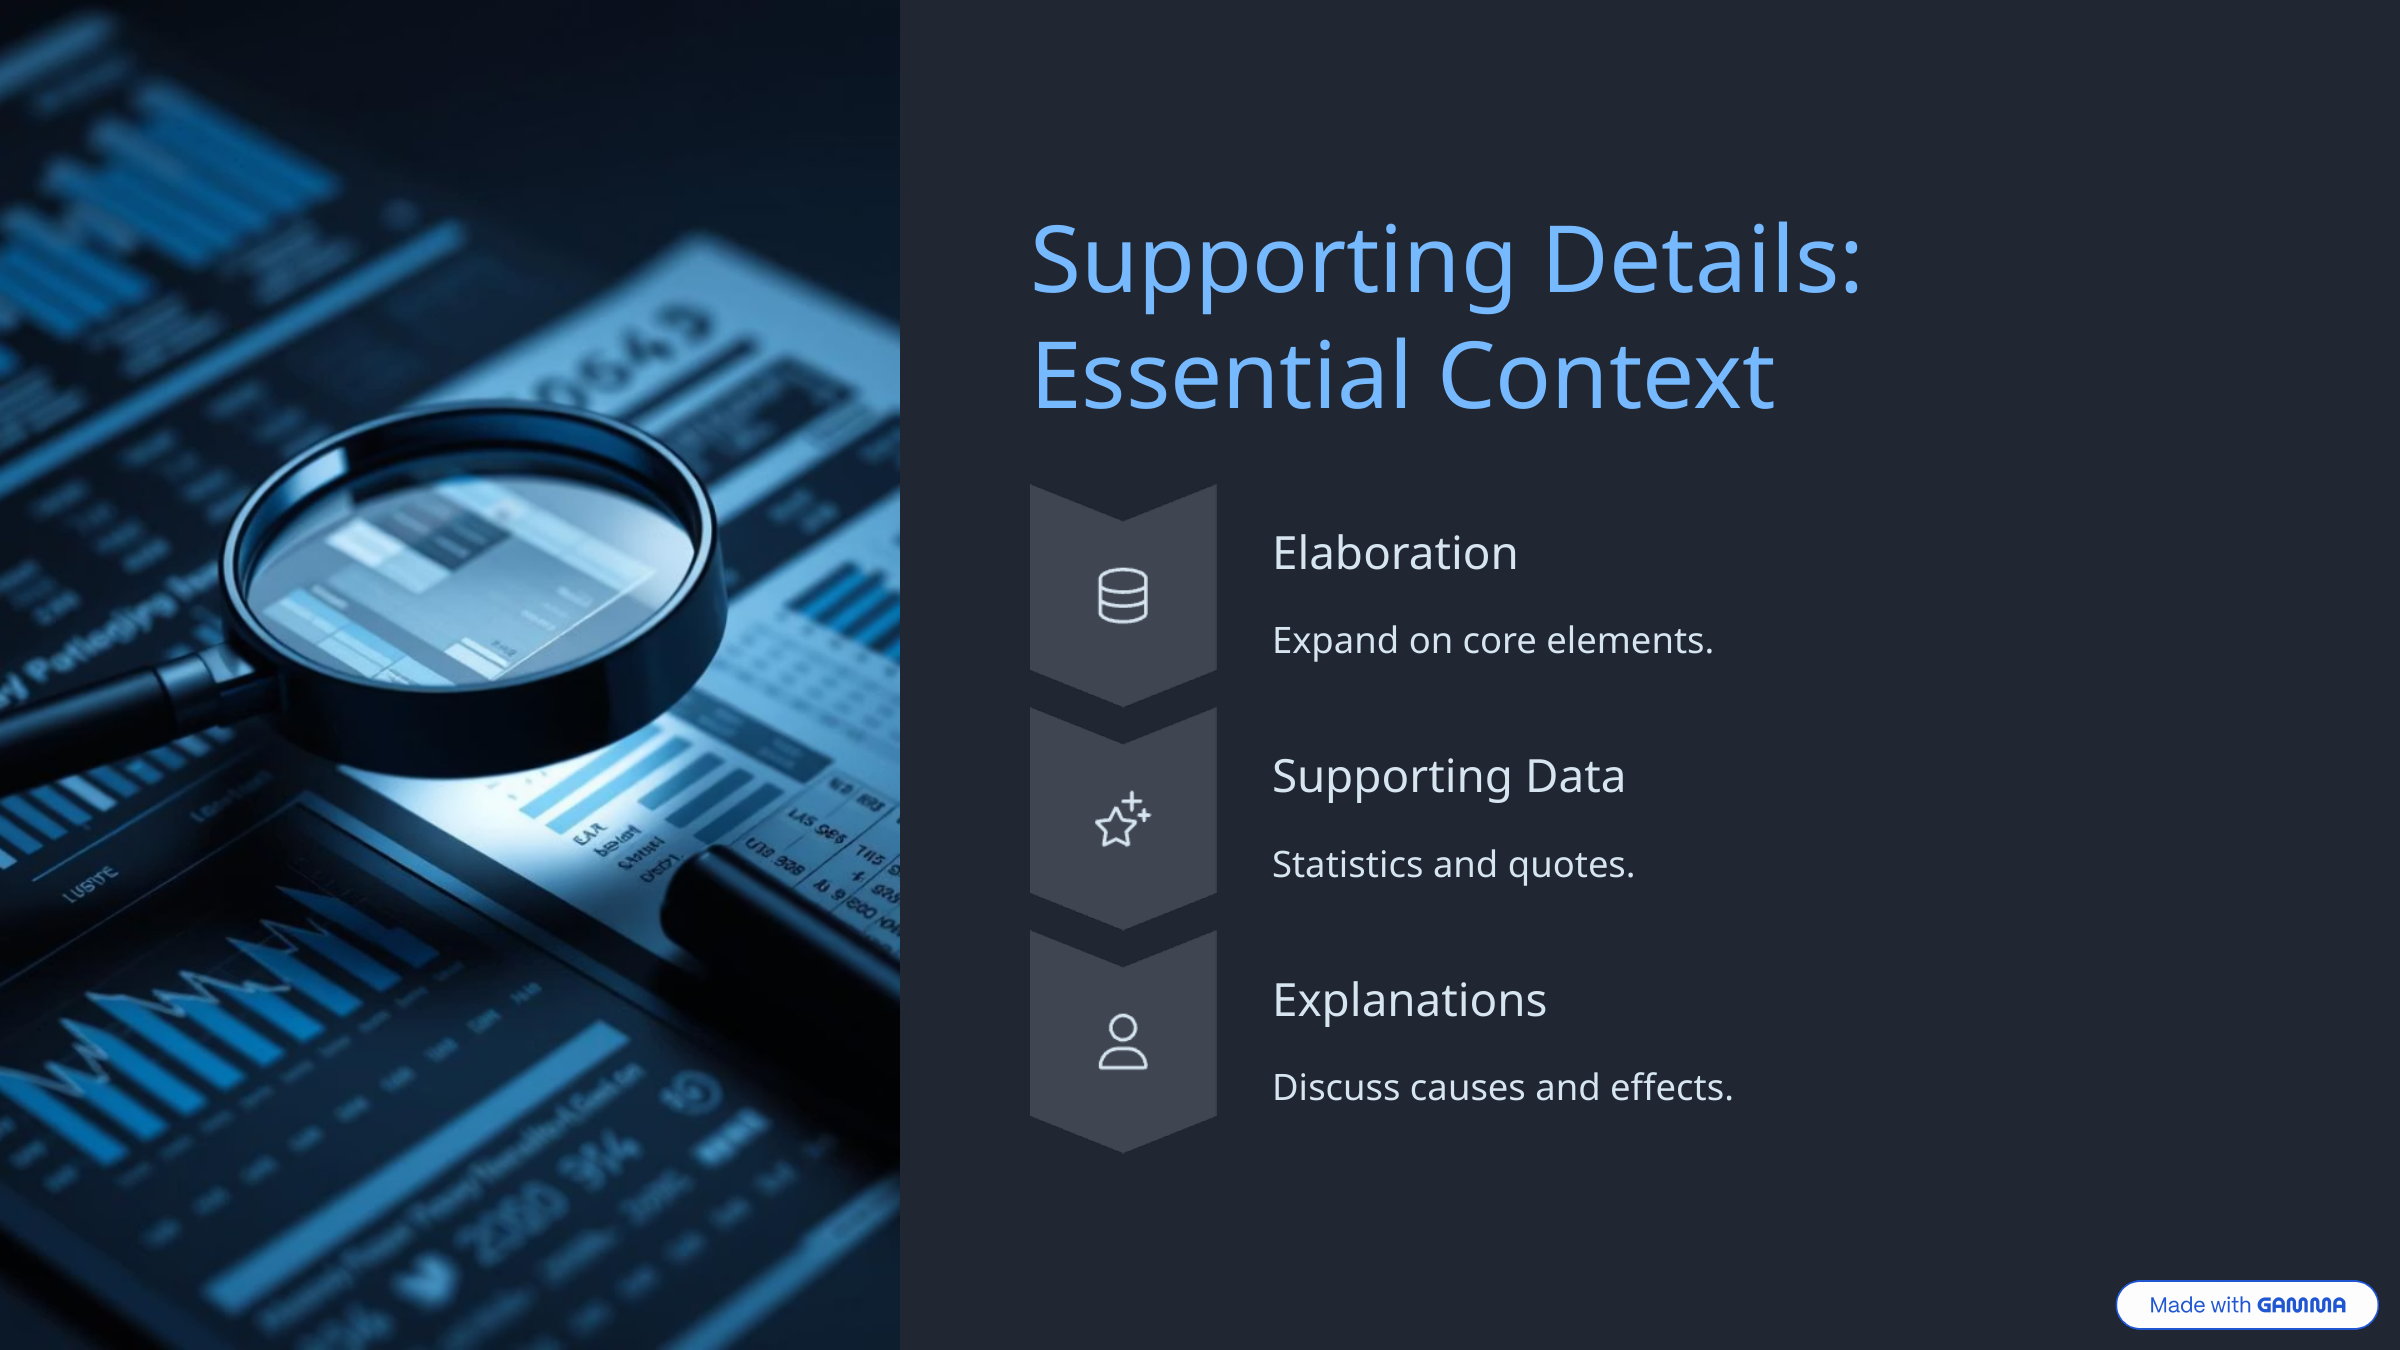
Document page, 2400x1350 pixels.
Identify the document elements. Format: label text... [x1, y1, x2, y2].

picture [1030, 484, 1217, 1154]
text_box Elaboration [1271, 521, 1738, 580]
text_box Supporting Data [1271, 744, 1738, 803]
text_box Explanations [1271, 967, 1738, 1026]
text_box Statistics and quotes. [1272, 825, 2270, 885]
picture [2106, 1271, 2389, 1339]
text_box Expand on core elements. [1272, 601, 2270, 662]
text_box Supporting Details: Essential Context [1030, 195, 2270, 429]
picture [0, 0, 900, 1350]
text_box Discuss causes and effects. [1272, 1048, 2270, 1108]
